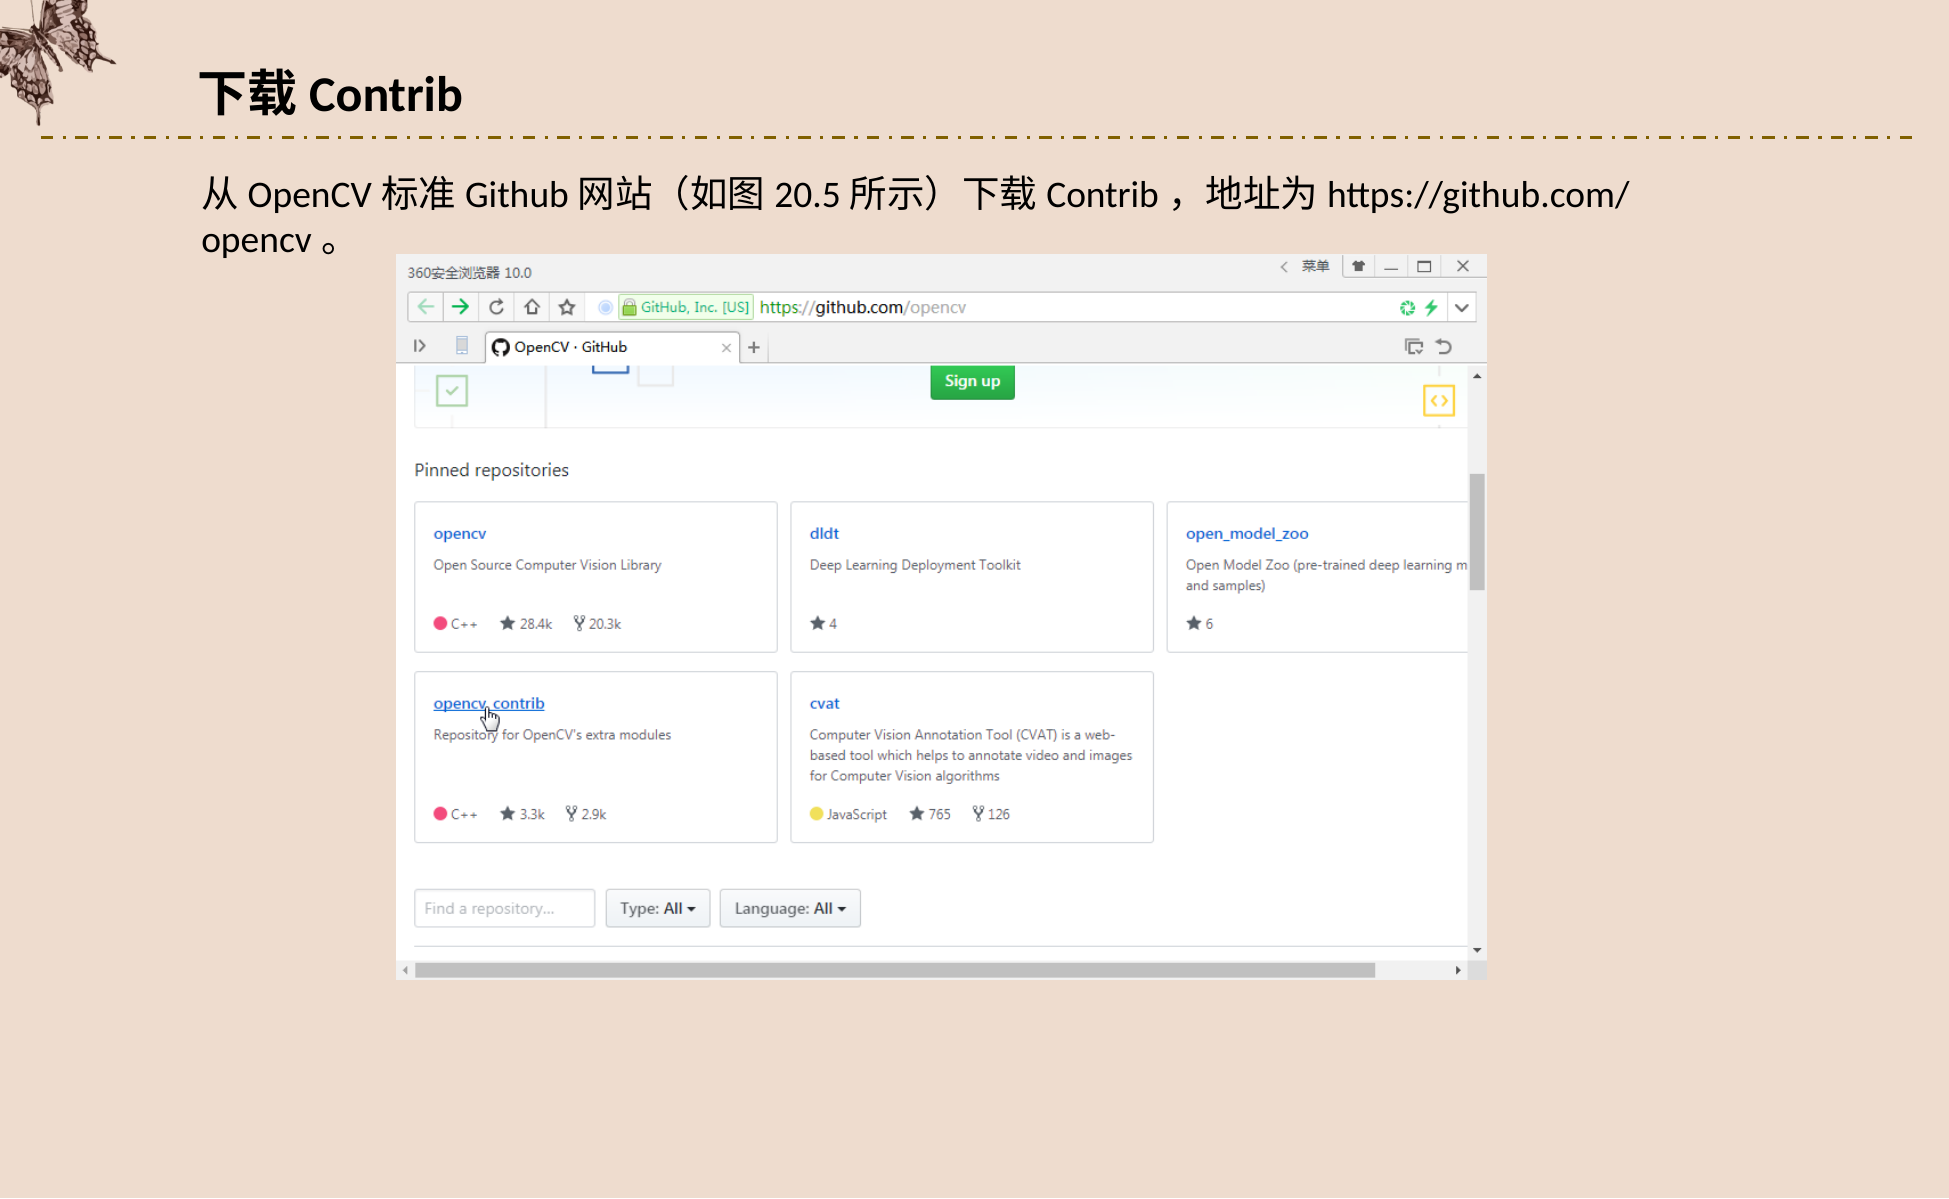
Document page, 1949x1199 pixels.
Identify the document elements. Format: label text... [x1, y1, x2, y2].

text_box 下载Contrib [182, 53, 478, 129]
picture [396, 254, 1487, 980]
text_box 从OpenCV标准Github网站（如图20.5所示）下载Contrib，地址为https://github.com/opencv。 [186, 162, 1779, 268]
picture [0, 0, 142, 138]
